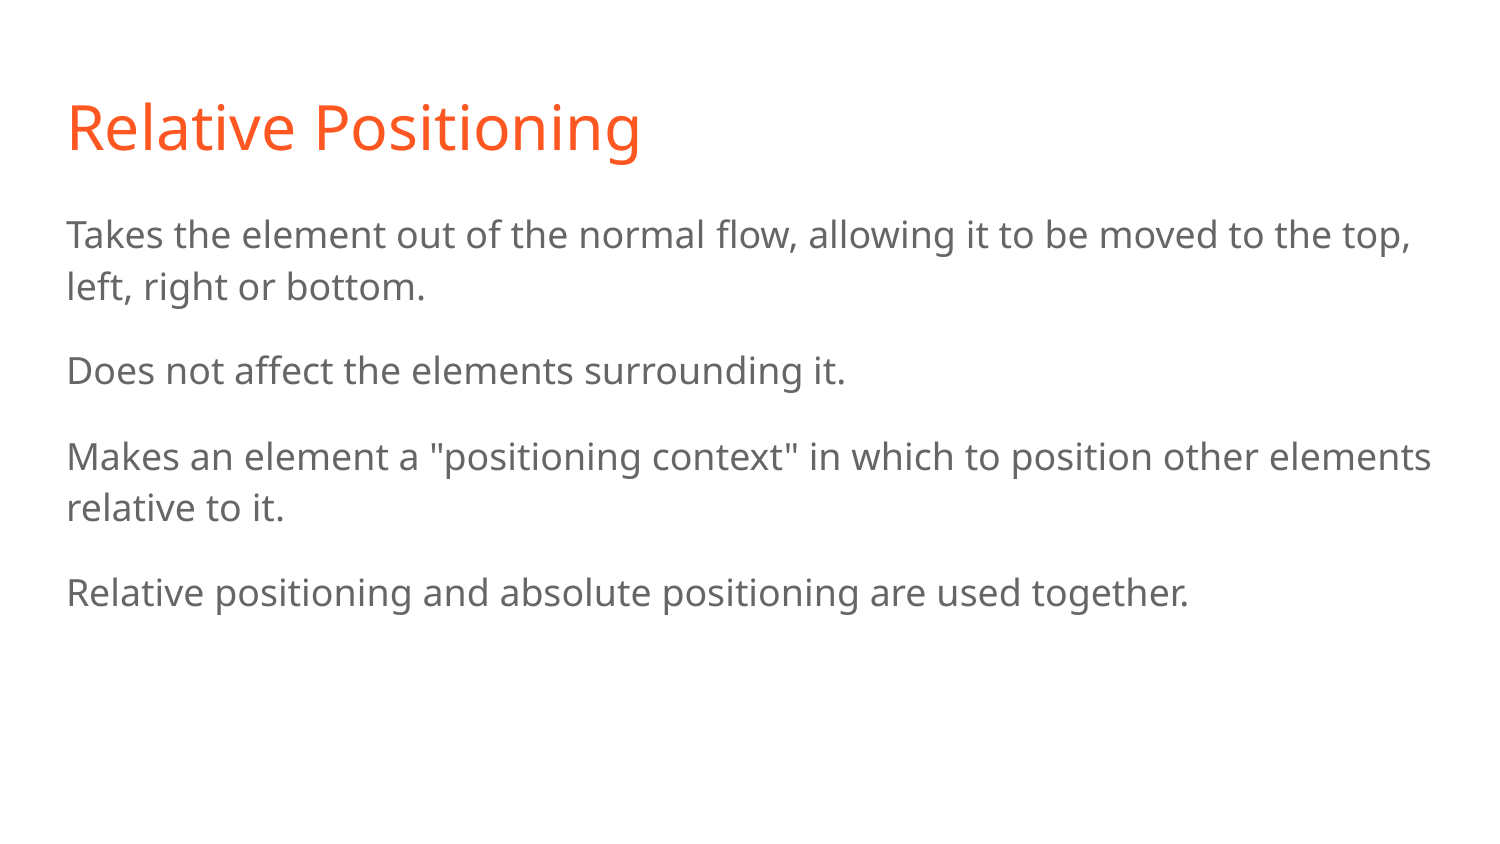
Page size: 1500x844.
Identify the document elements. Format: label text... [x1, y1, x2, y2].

title Relative Positioning [51, 72, 1449, 167]
list Takes the element out of the normal flow, allowing it to be moved to the top, left, right or bottom. Does not affect the elements surrounding it. Makes an element a "positioning context" in which to position other elements relative to it. Relative positioning and absolute positioning are used together. [51, 189, 1449, 750]
